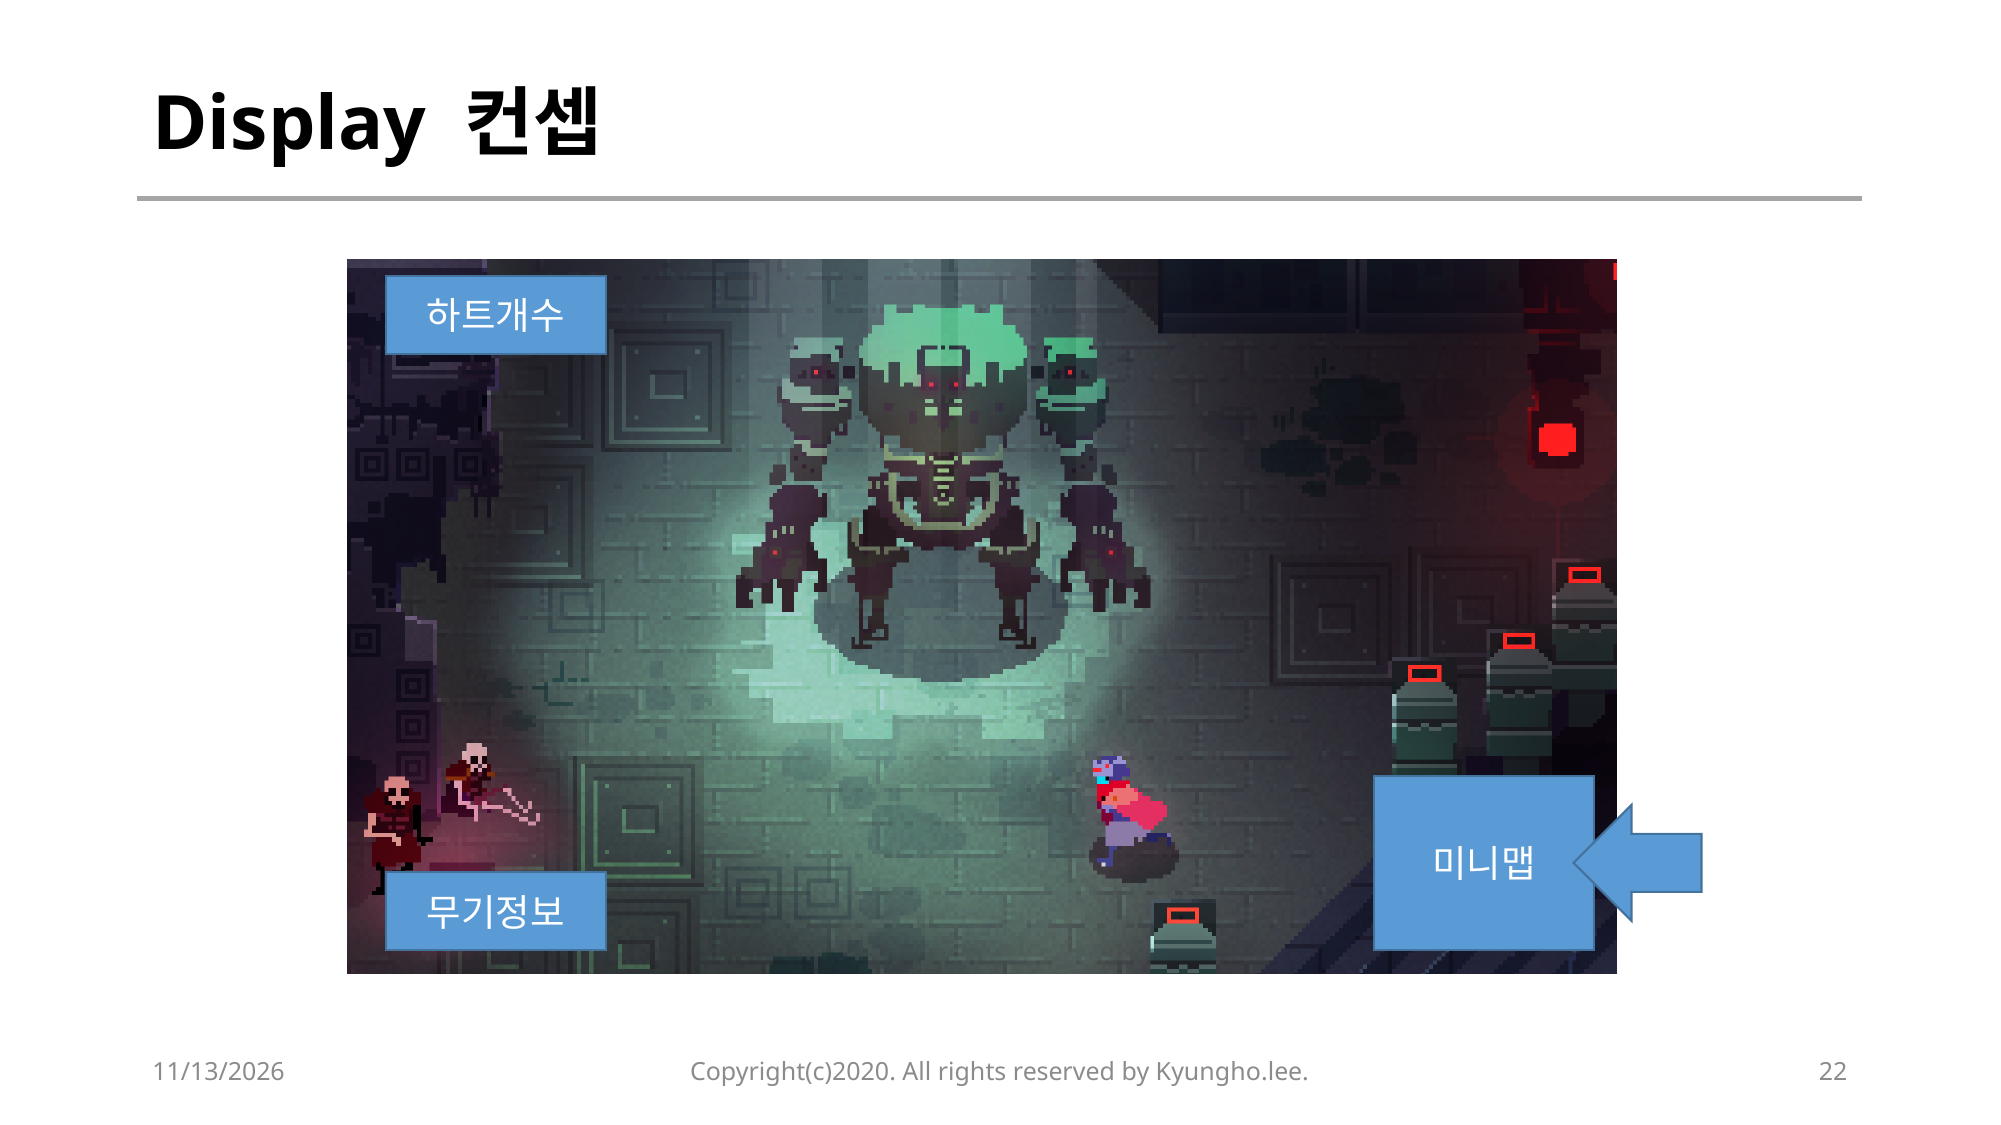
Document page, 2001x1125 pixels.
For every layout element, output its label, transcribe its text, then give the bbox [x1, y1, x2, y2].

title Display 컨셉 [137, 59, 1863, 191]
text_box [1617, 802, 1703, 924]
footer Copyright(c)2020. All rights reserved by Kyungho.lee. [662, 1042, 1338, 1103]
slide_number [137, 1042, 588, 1103]
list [347, 259, 1617, 974]
slide_number 22 [1412, 1042, 1863, 1103]
